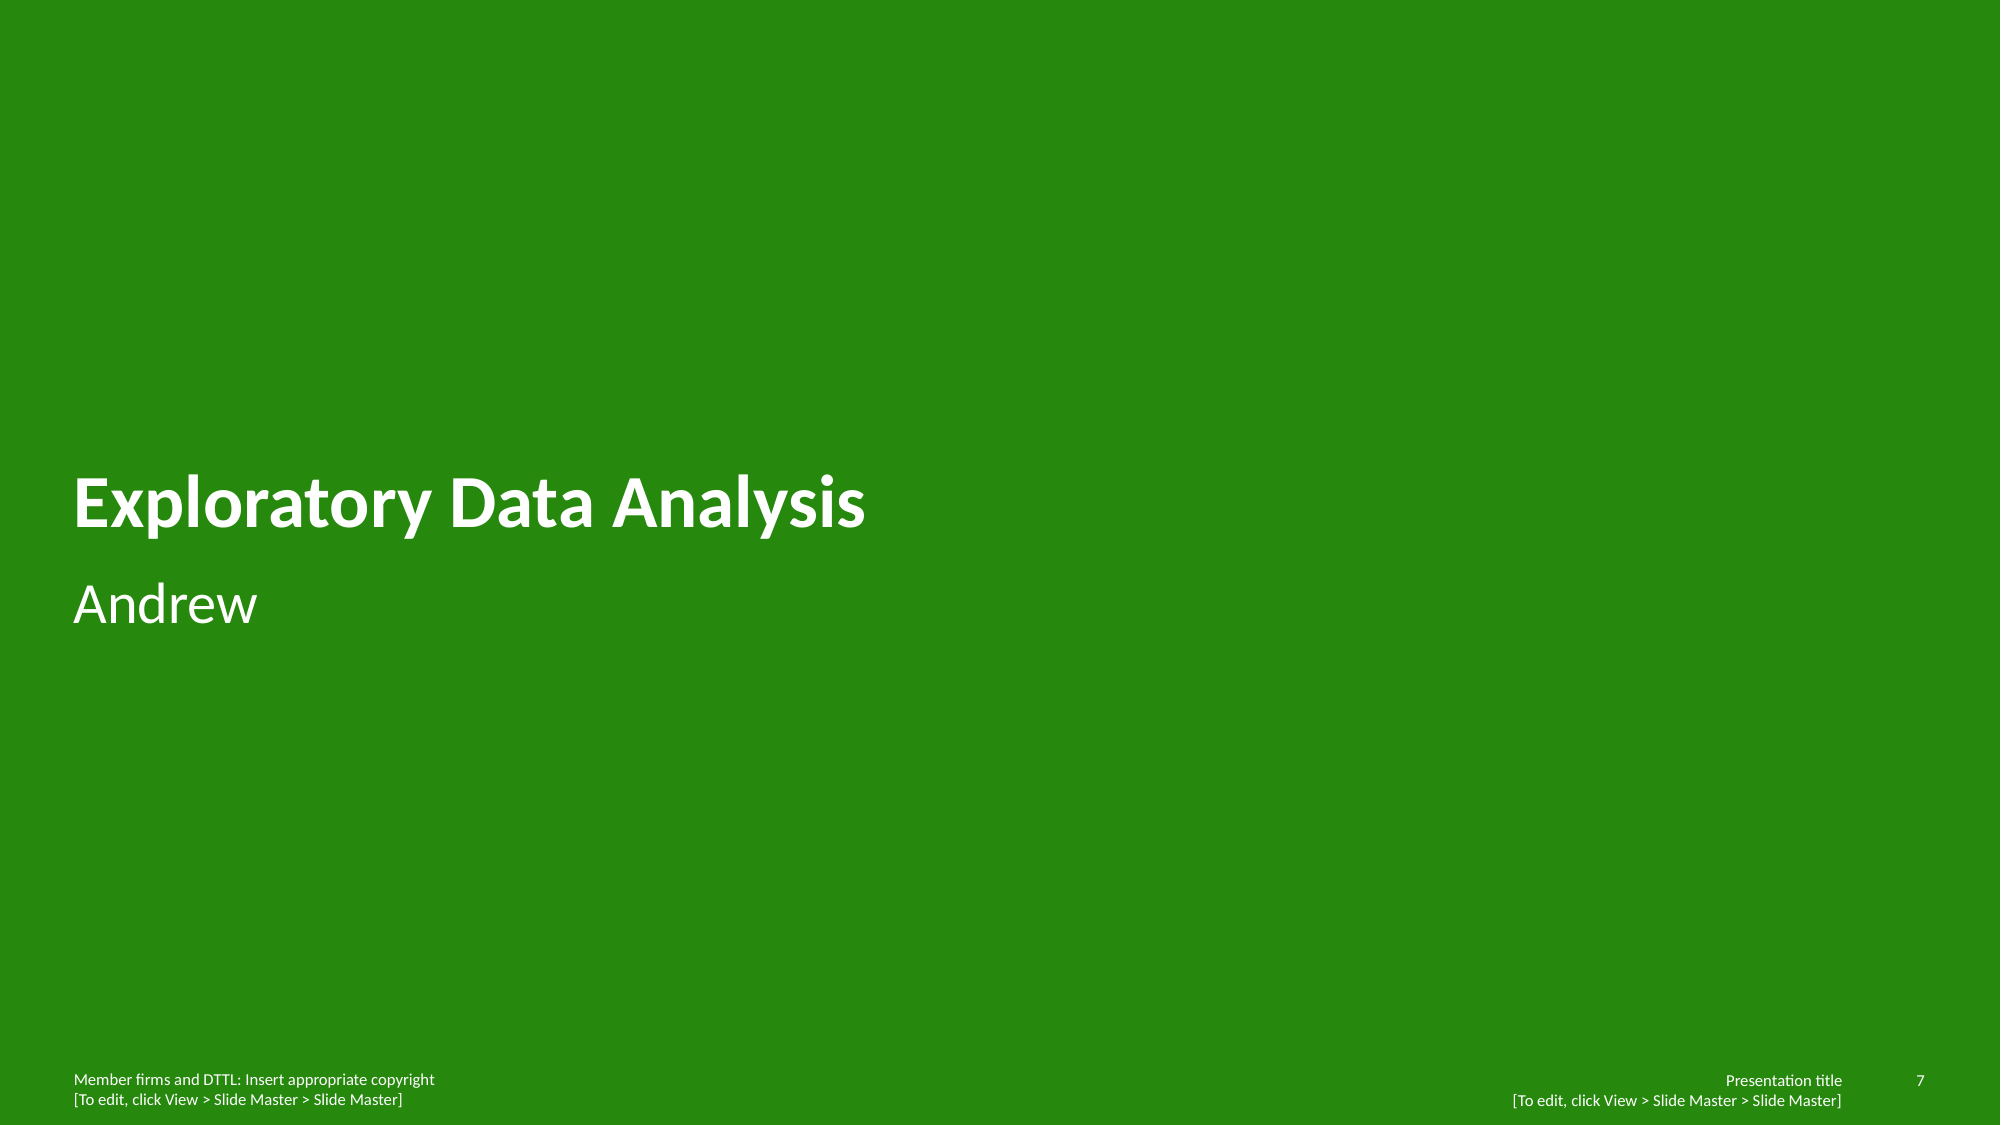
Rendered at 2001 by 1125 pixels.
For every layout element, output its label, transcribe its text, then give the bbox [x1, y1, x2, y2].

title Exploratory Data Analysis [73, 283, 1929, 545]
list Andrew [73, 570, 1929, 827]
